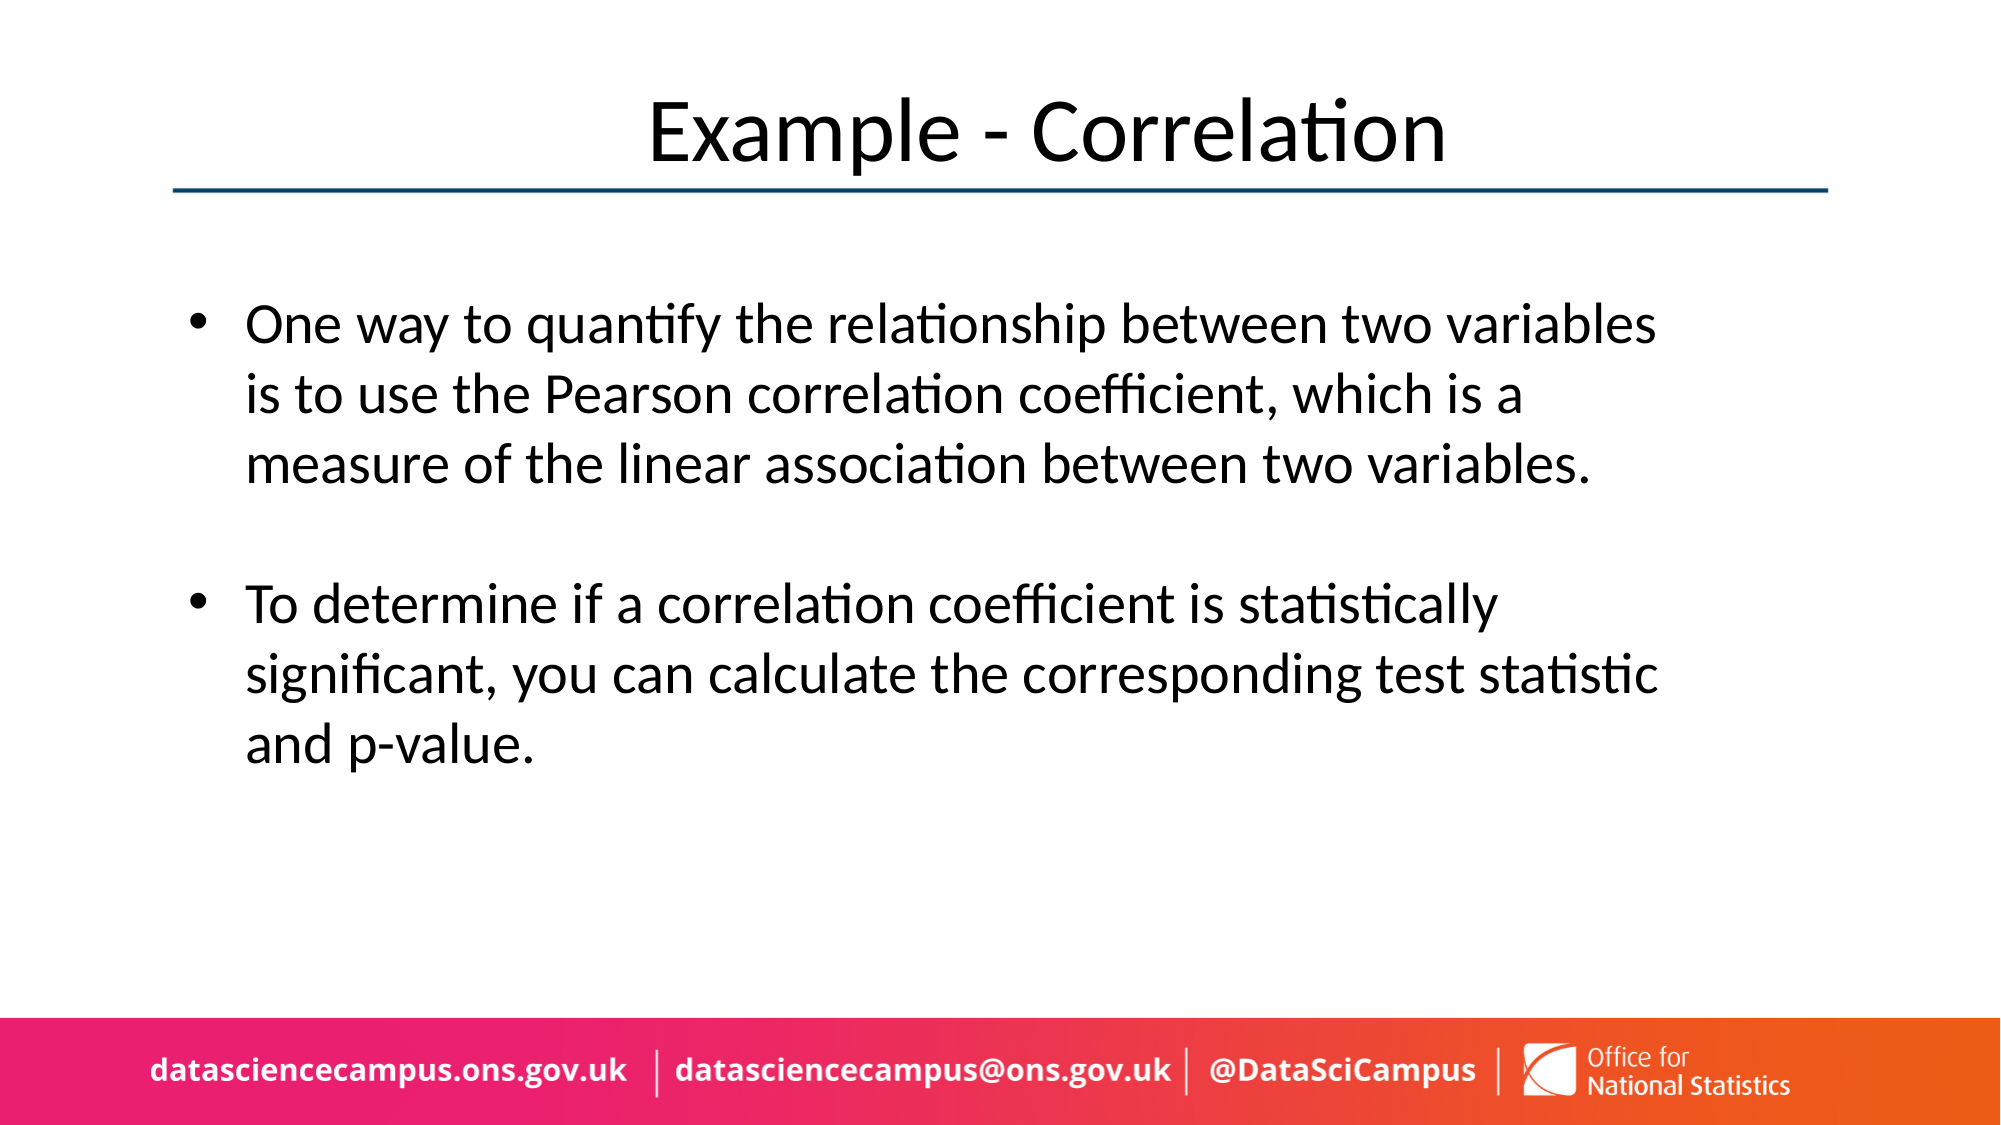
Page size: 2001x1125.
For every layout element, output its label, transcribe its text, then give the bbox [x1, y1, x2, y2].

title Example - Correlation [16, 30, 2000, 219]
picture [0, 0, 2001, 1125]
text_box One way to quantify the relationship between two variables is to use the Pearson correlation coefficient, which is a measure of the linear association between two variables. To determine if a correlation coefficient is statistically significant, you can calculate the corresponding test statistic and p-value. [173, 277, 1714, 783]
